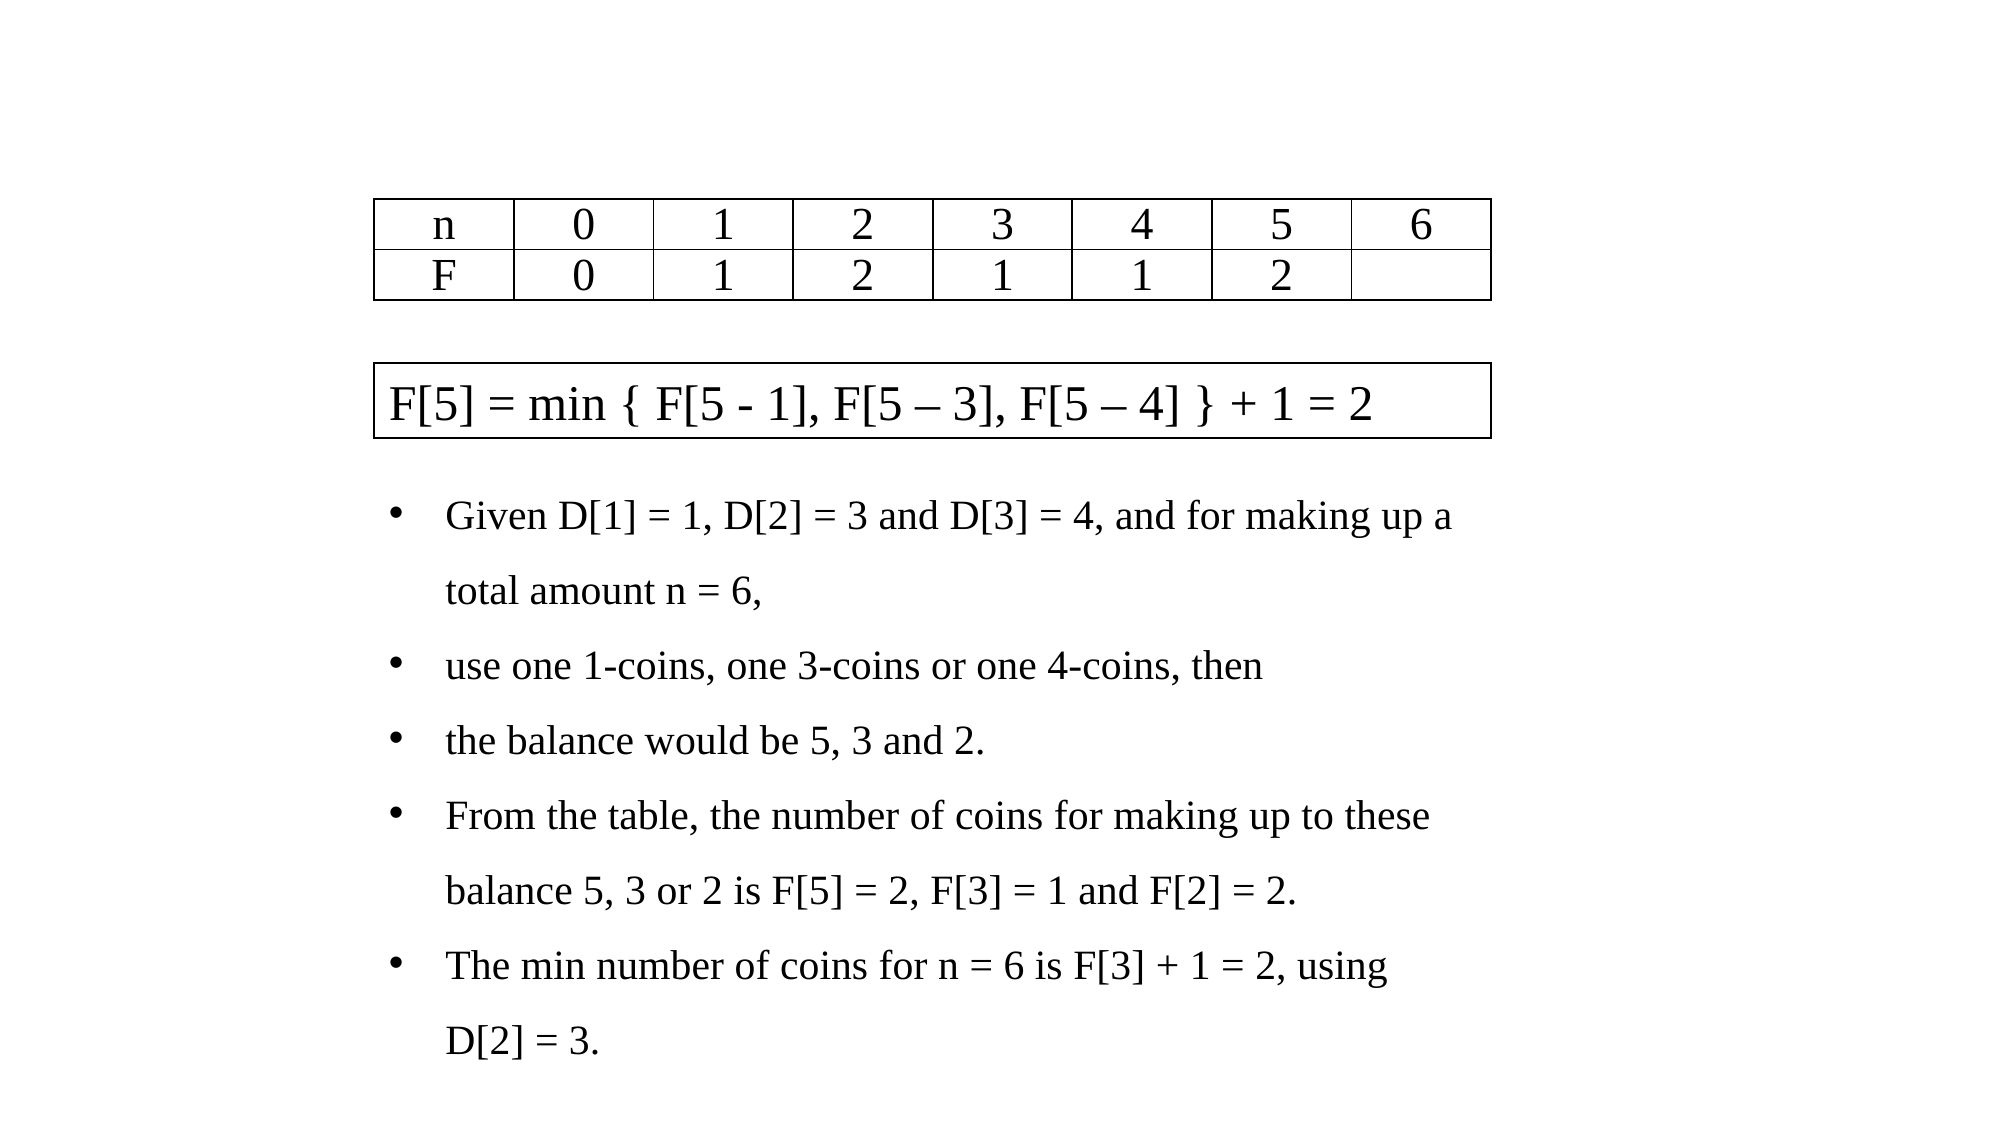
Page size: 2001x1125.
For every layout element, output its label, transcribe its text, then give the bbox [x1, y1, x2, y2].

table_header 3 [934, 200, 1071, 249]
table_cell 1 [934, 250, 1071, 299]
table_header 0 [515, 200, 653, 249]
table_cell 2 [794, 250, 932, 299]
text_box F[5] = min { F[5 - 1], F[5 – 3], F[5 – 4] } + 1 = 2 [373, 362, 1492, 439]
table_header n [375, 200, 513, 249]
table_cell 0 [515, 250, 653, 299]
table_cell [1352, 250, 1490, 299]
table_cell 2 [1213, 250, 1351, 299]
table_header 6 [1352, 200, 1490, 249]
table_cell F [375, 250, 513, 299]
text_box Given D[1] = 1, D[2] = 3 and D[3] = 4, and for making up a total amount n = 6, use one 1-coins, one 3-coins or one 4-coins, then the balance would be 5, 3 and 2. From the table, the number of coins for making up to these balance 5, 3 or 2 is F[5] = 2, F[3] = 1 and F[2] = 2. The min number of coins for n = 6 is F[3] + 1 = 2, using D[2] = 3. [374, 455, 1492, 1070]
table_header 4 [1073, 200, 1211, 249]
table_cell 1 [654, 250, 792, 299]
table_header 2 [794, 200, 932, 249]
table_header 5 [1213, 200, 1351, 249]
table_header 1 [654, 200, 792, 249]
table_cell 1 [1073, 250, 1211, 299]
